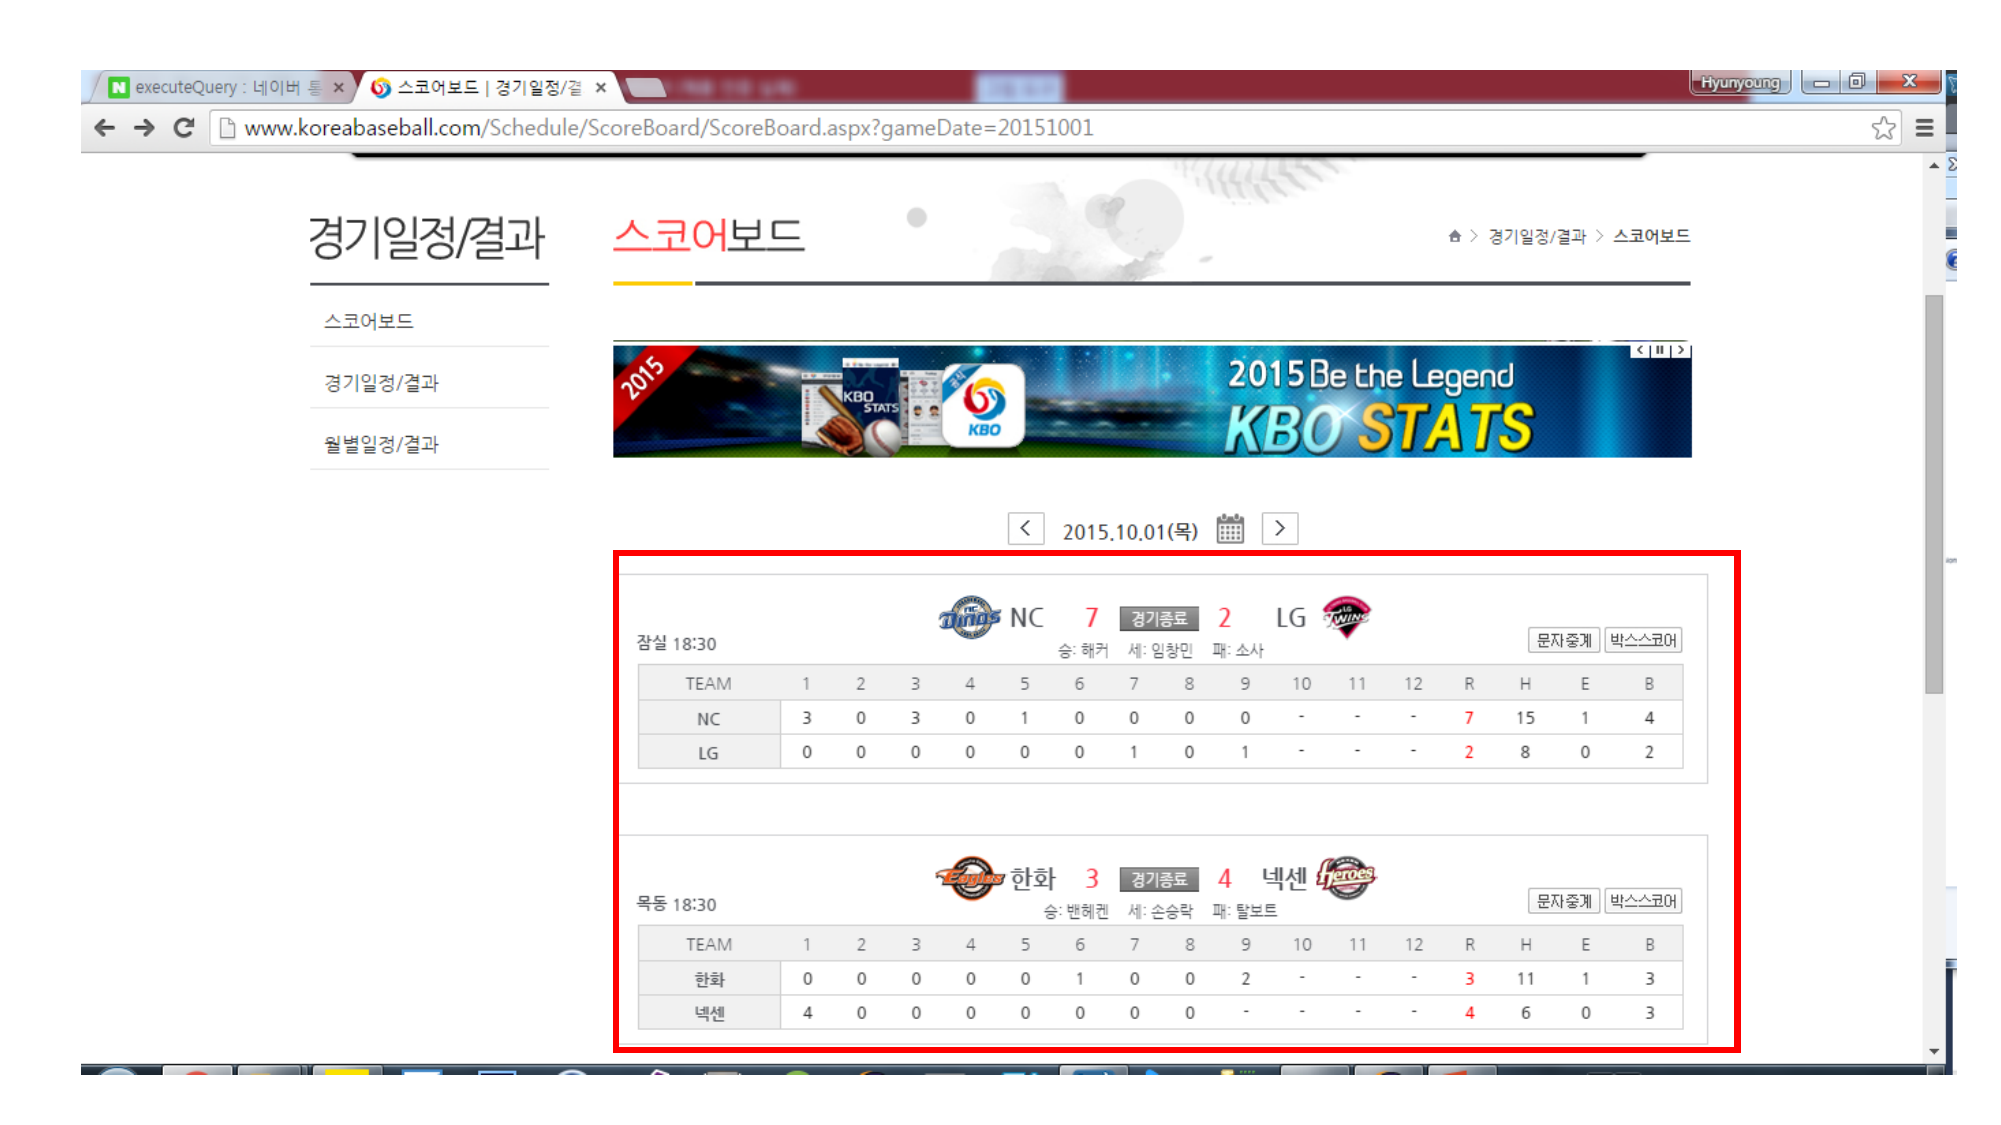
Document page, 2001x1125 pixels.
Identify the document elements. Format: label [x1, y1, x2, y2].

picture [81, 70, 1957, 1075]
